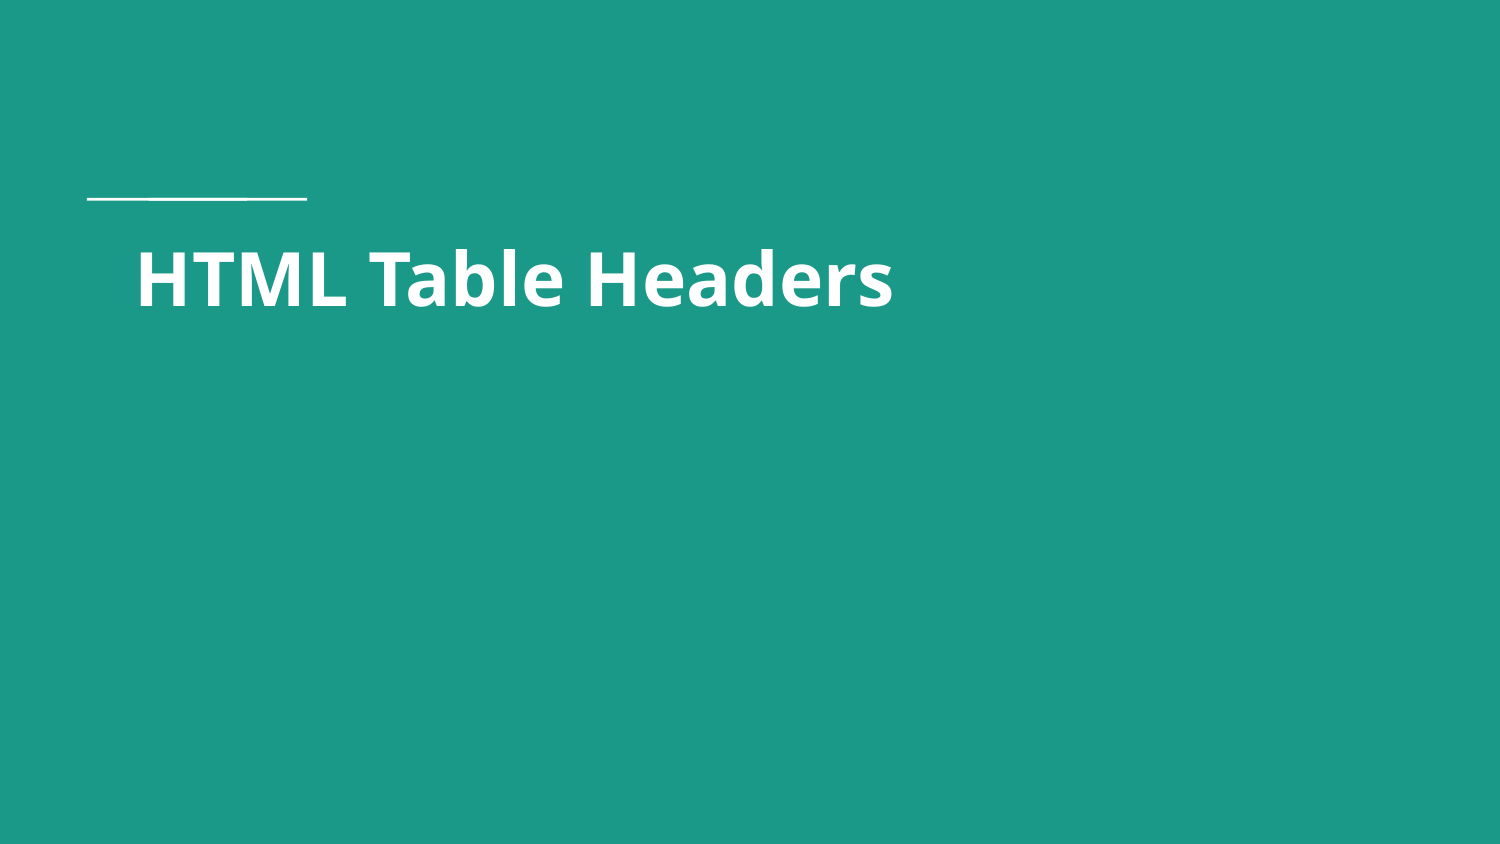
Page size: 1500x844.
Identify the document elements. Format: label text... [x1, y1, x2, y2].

title HTML Table Headers [119, 216, 1381, 466]
